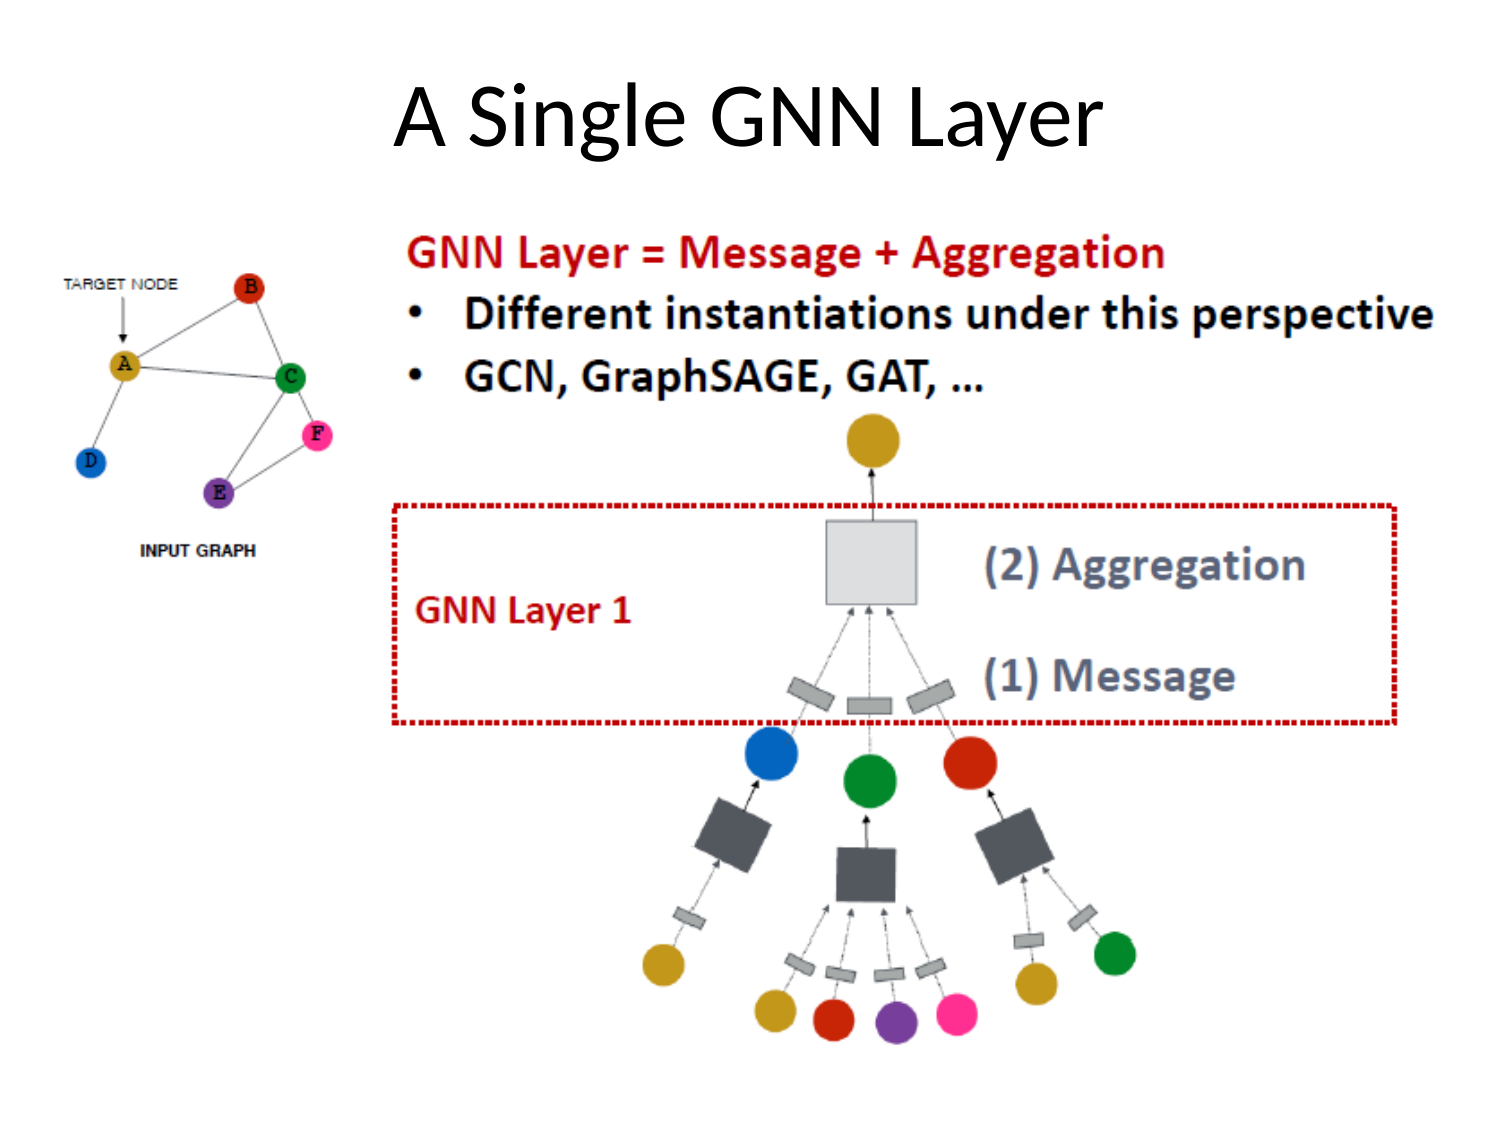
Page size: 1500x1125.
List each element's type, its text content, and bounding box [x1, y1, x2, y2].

picture [49, 220, 1454, 1063]
title A Single GNN Layer [75, 45, 1425, 175]
